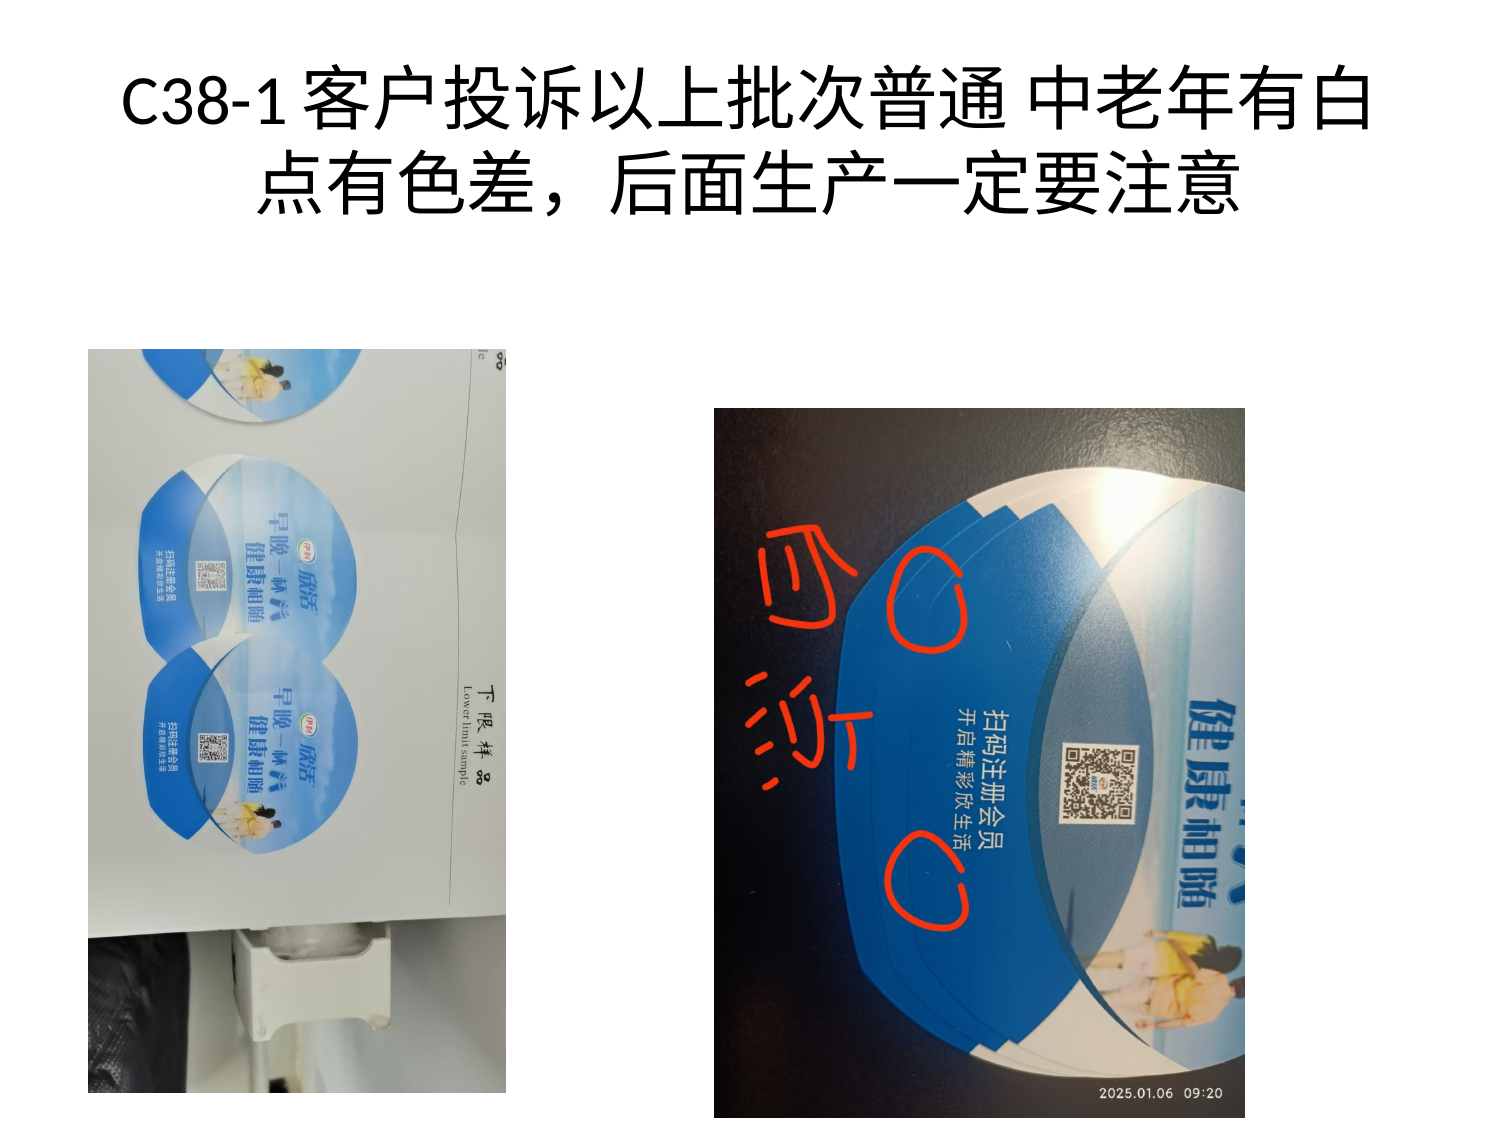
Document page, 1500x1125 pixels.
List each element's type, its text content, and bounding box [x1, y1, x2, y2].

picture [714, 408, 1246, 1118]
title C38-1客户投诉以上批次普通 中老年有白点有色差，后面生产一定要注意 [75, 45, 1425, 233]
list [88, 349, 507, 1093]
